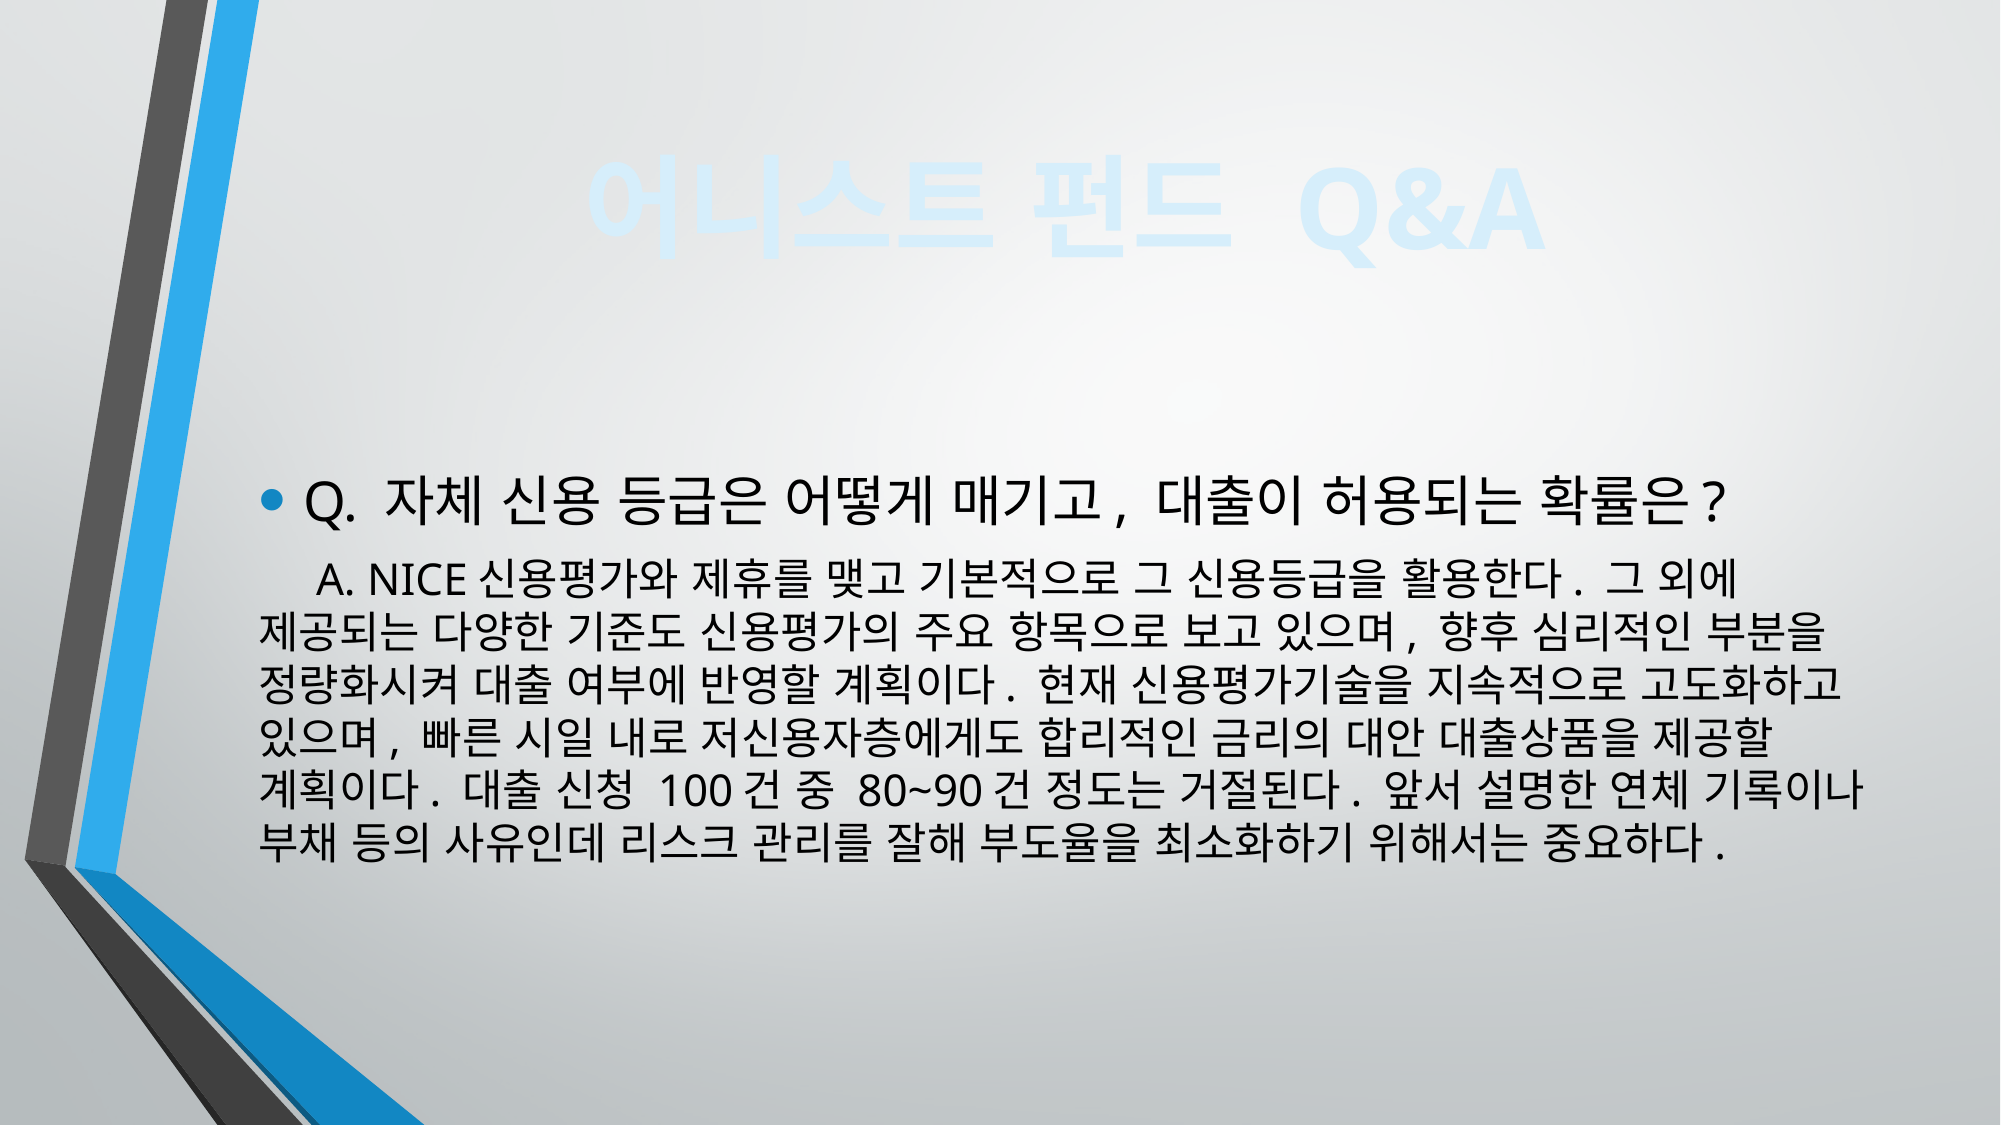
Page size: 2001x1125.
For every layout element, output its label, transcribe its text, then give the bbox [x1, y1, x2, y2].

text_box 어니스트 펀드 Q&A [568, 129, 1562, 280]
list Q. 자체 신용 등급은 어떻게 매기고, 대출이 허용되는 확률은? A. NICE신용평가와 제휴를 맺고 기본적으로 그 신용등급을 활용한다. 그 외에 제공되는 다양한 기준도 신용평가의 주요 항목으로 보고 있으며, 향후 심리적인 부분을 정량화시켜 대출 여부에 반영할 계획이다. 현재 신용평가기술을 지속적으로 고도화하고 있으며, 빠른 시일 내로 저신용자층에게도 합리적인 금리의 대안 대출상품을 제공할 계획이다. 대출 신청 100건 중 80~90건 정도는 거절된다. 앞서 설명한 연체 기록이나 부채 등의 사유인데 리스크 관리를 잘해 부도율을 최소화하기 위해서는 중요하다. [243, 437, 1887, 950]
